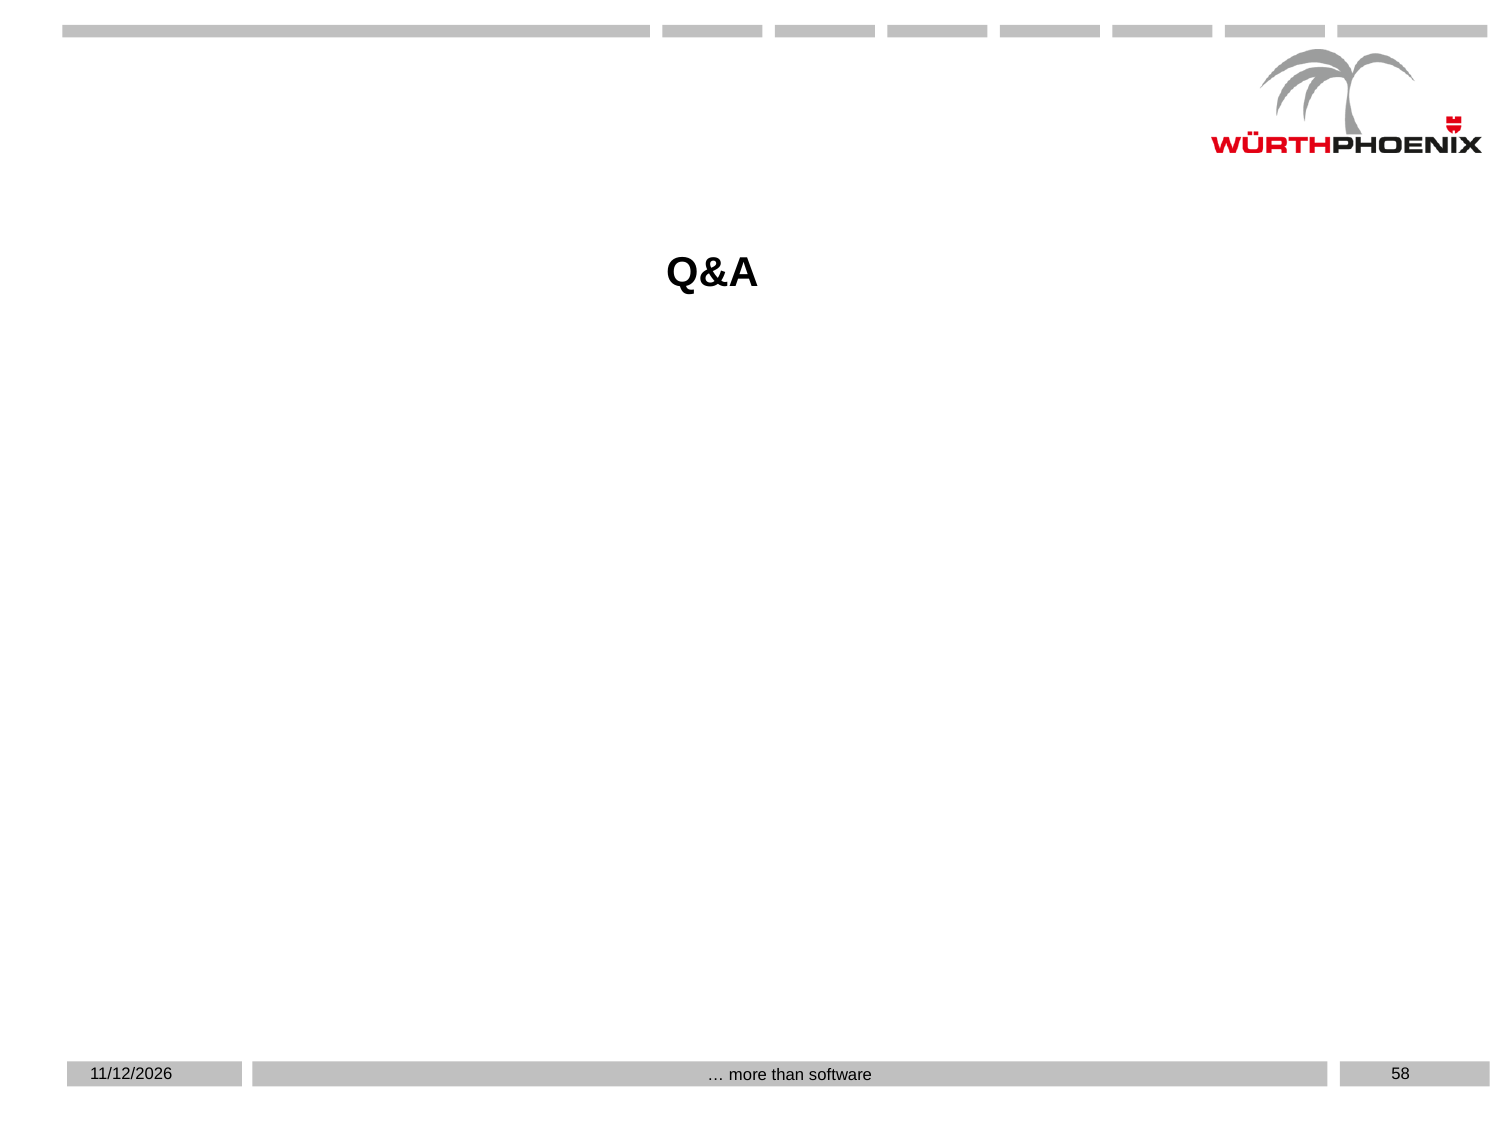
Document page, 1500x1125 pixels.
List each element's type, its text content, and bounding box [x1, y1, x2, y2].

subtitle Q&A [187, 237, 1238, 313]
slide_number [75, 1042, 425, 1103]
picture [1211, 49, 1482, 153]
slide_number 58 [1074, 1042, 1425, 1103]
